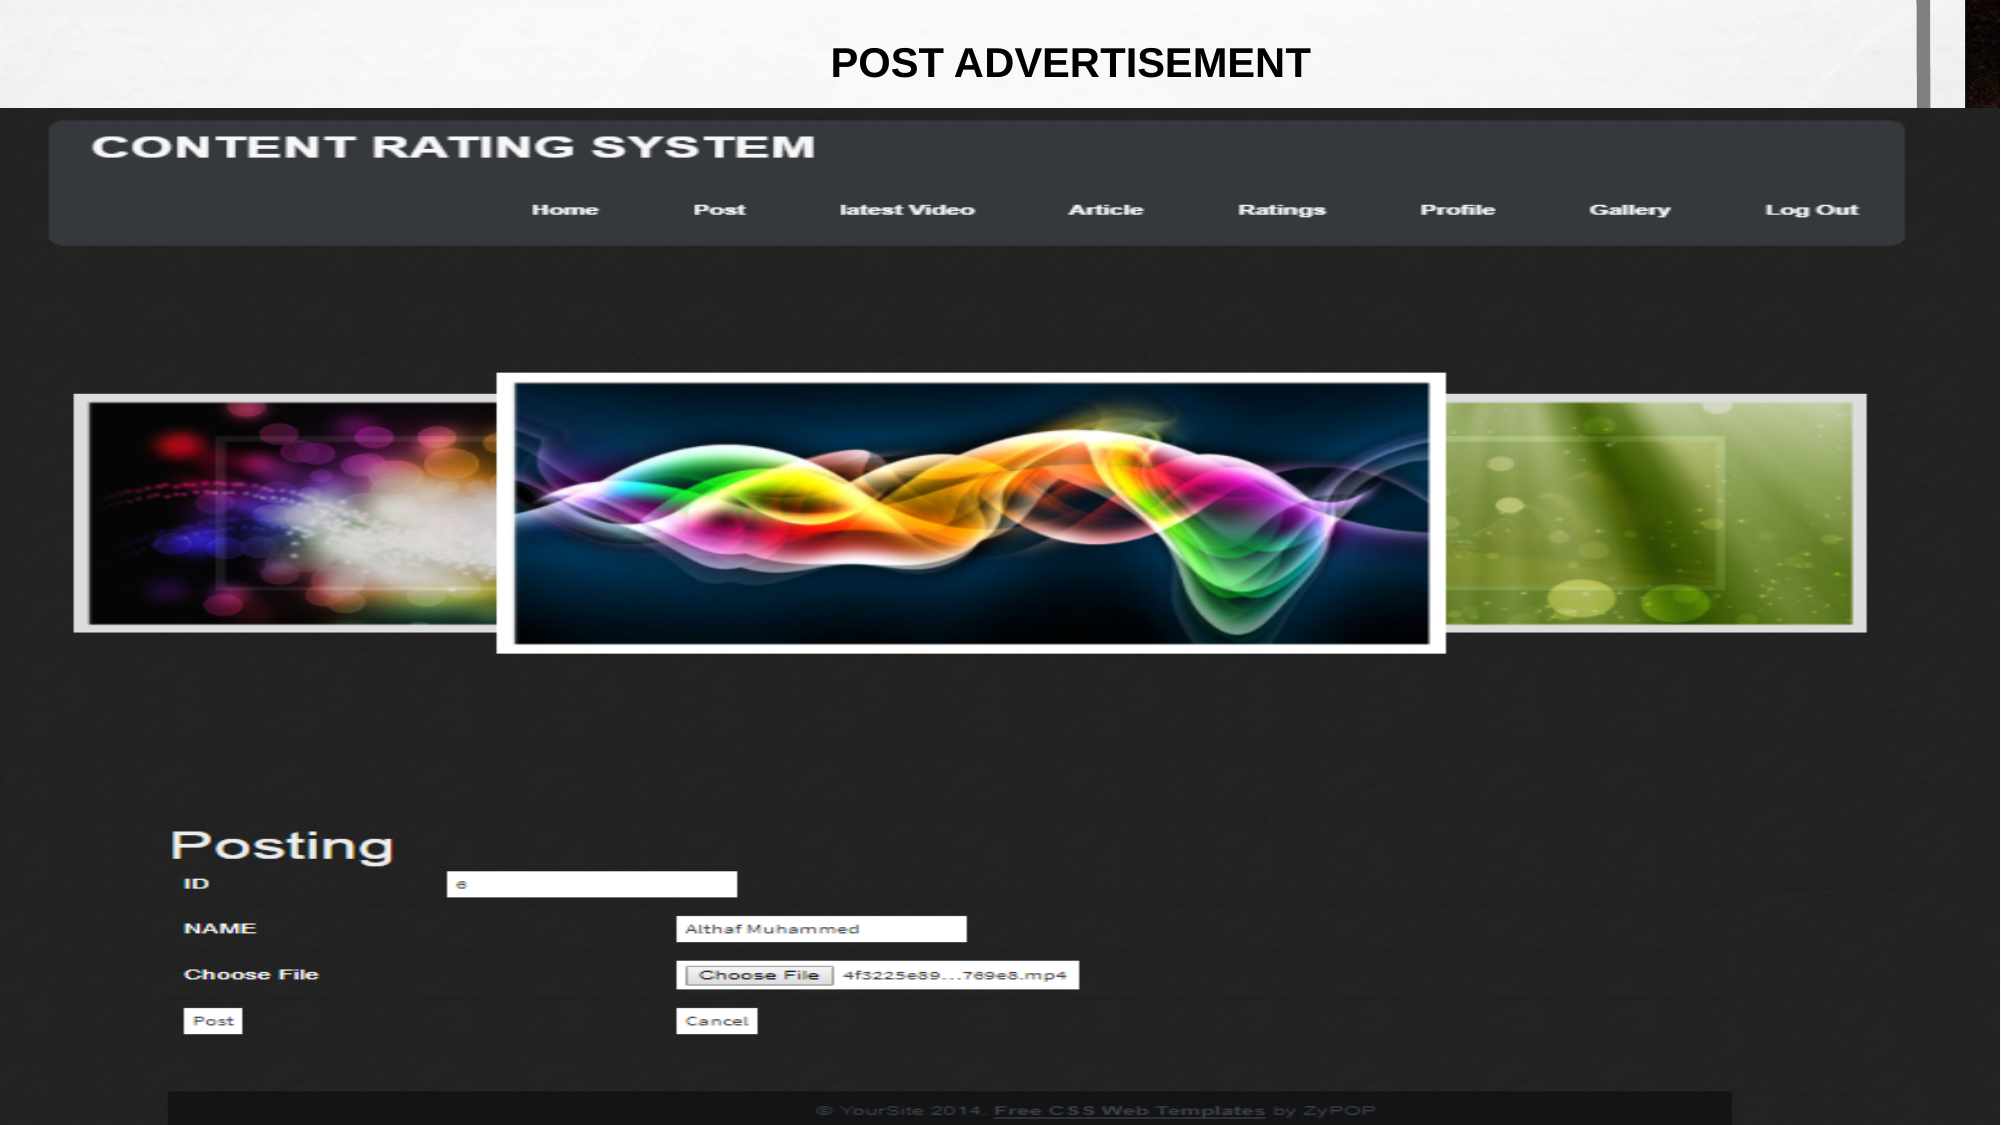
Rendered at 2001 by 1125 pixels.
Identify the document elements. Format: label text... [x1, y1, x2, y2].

list POST ADVERTISEMENT [218, 0, 1924, 107]
picture [0, 0, 2000, 1125]
